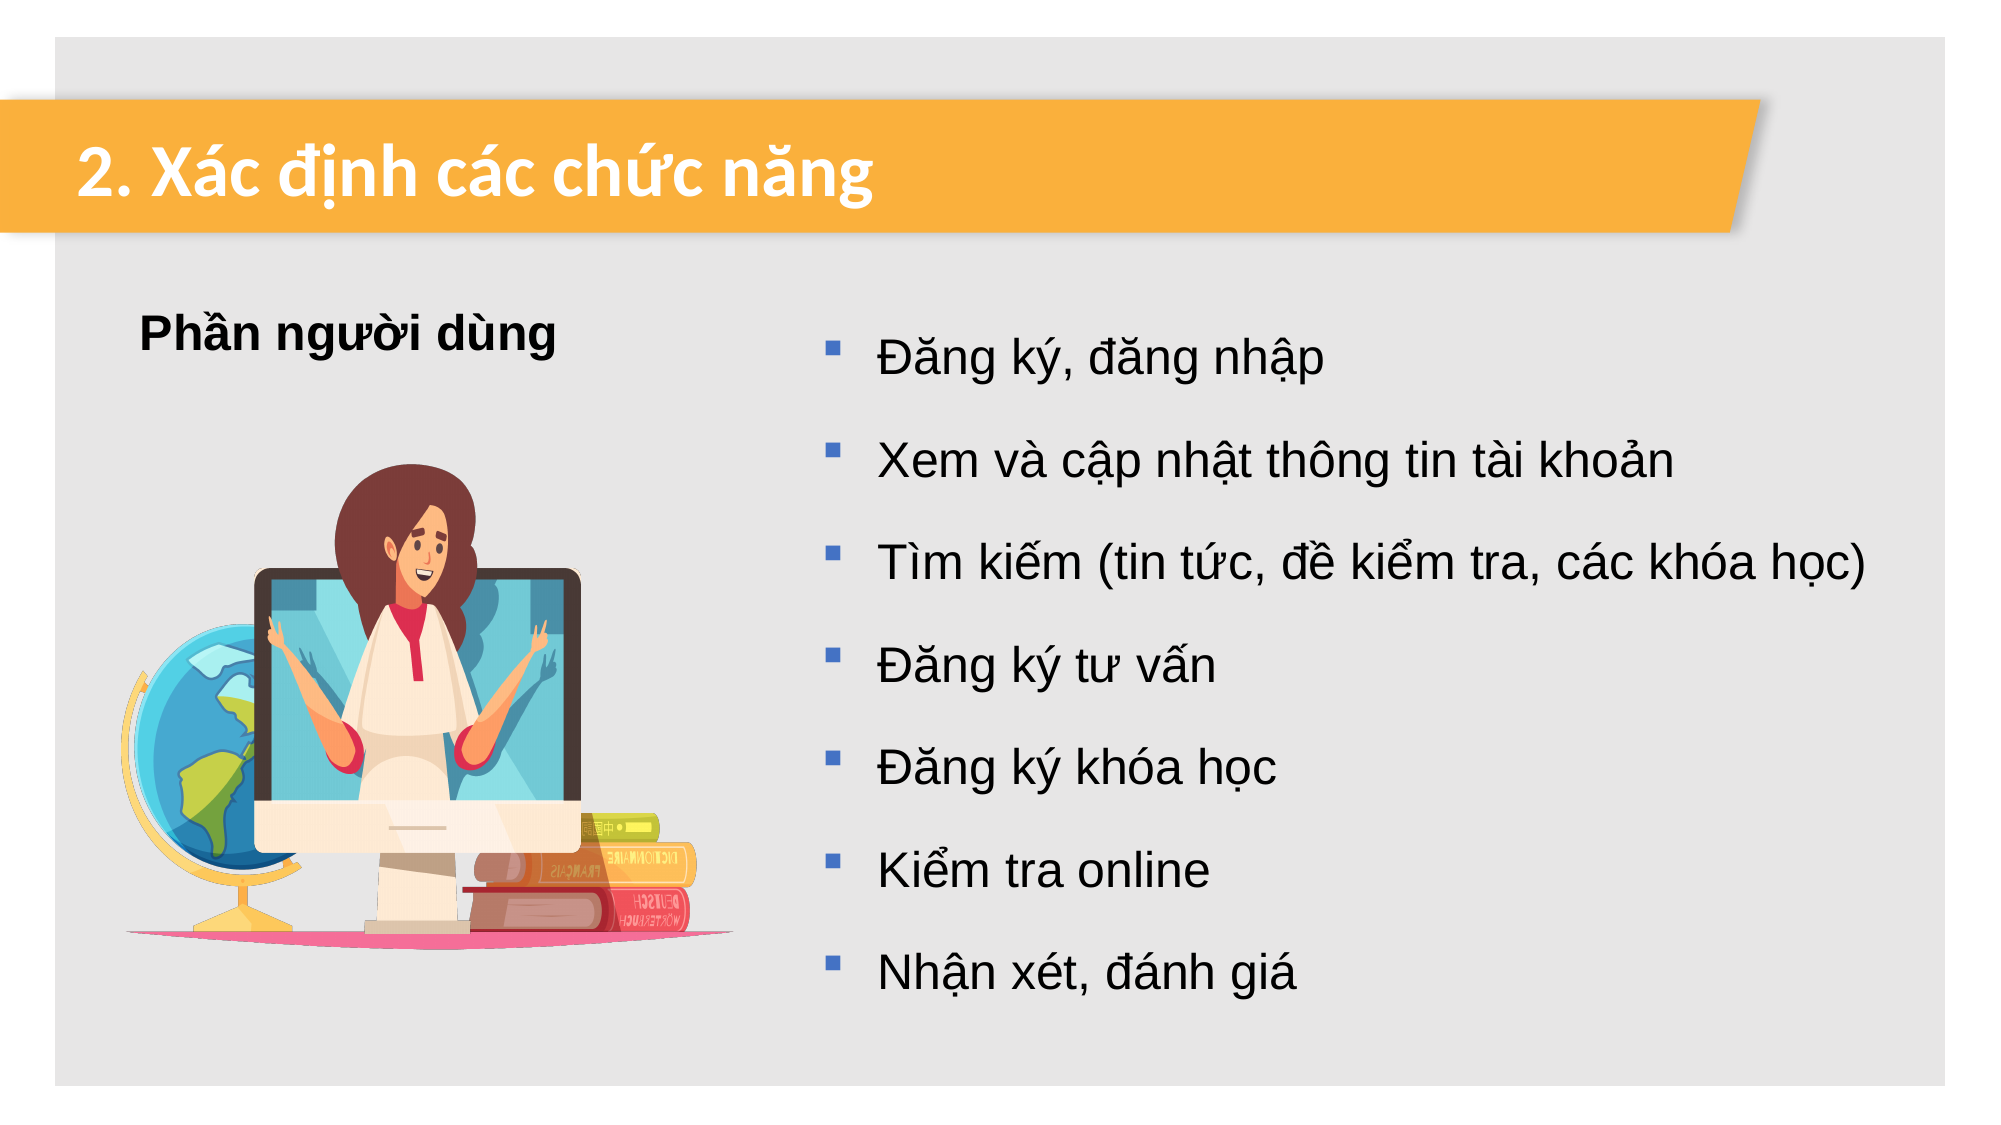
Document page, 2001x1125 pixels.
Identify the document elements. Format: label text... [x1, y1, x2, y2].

text_box 2. Xác định các chức năng [0, 99, 1761, 233]
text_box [97, 448, 762, 967]
text_box Phần người dùng [120, 294, 571, 386]
text_box Đăng ký, đăng nhập Xem và cập nhật thông tin tài khoản Tìm kiếm (tin tức, đề kiểm tra, các khóa học) Đăng ký tư vấn Đăng ký khóa học Kiểm tra online Nhận xét, đánh giá [802, 294, 1879, 1021]
text_box [55, 37, 1945, 1086]
